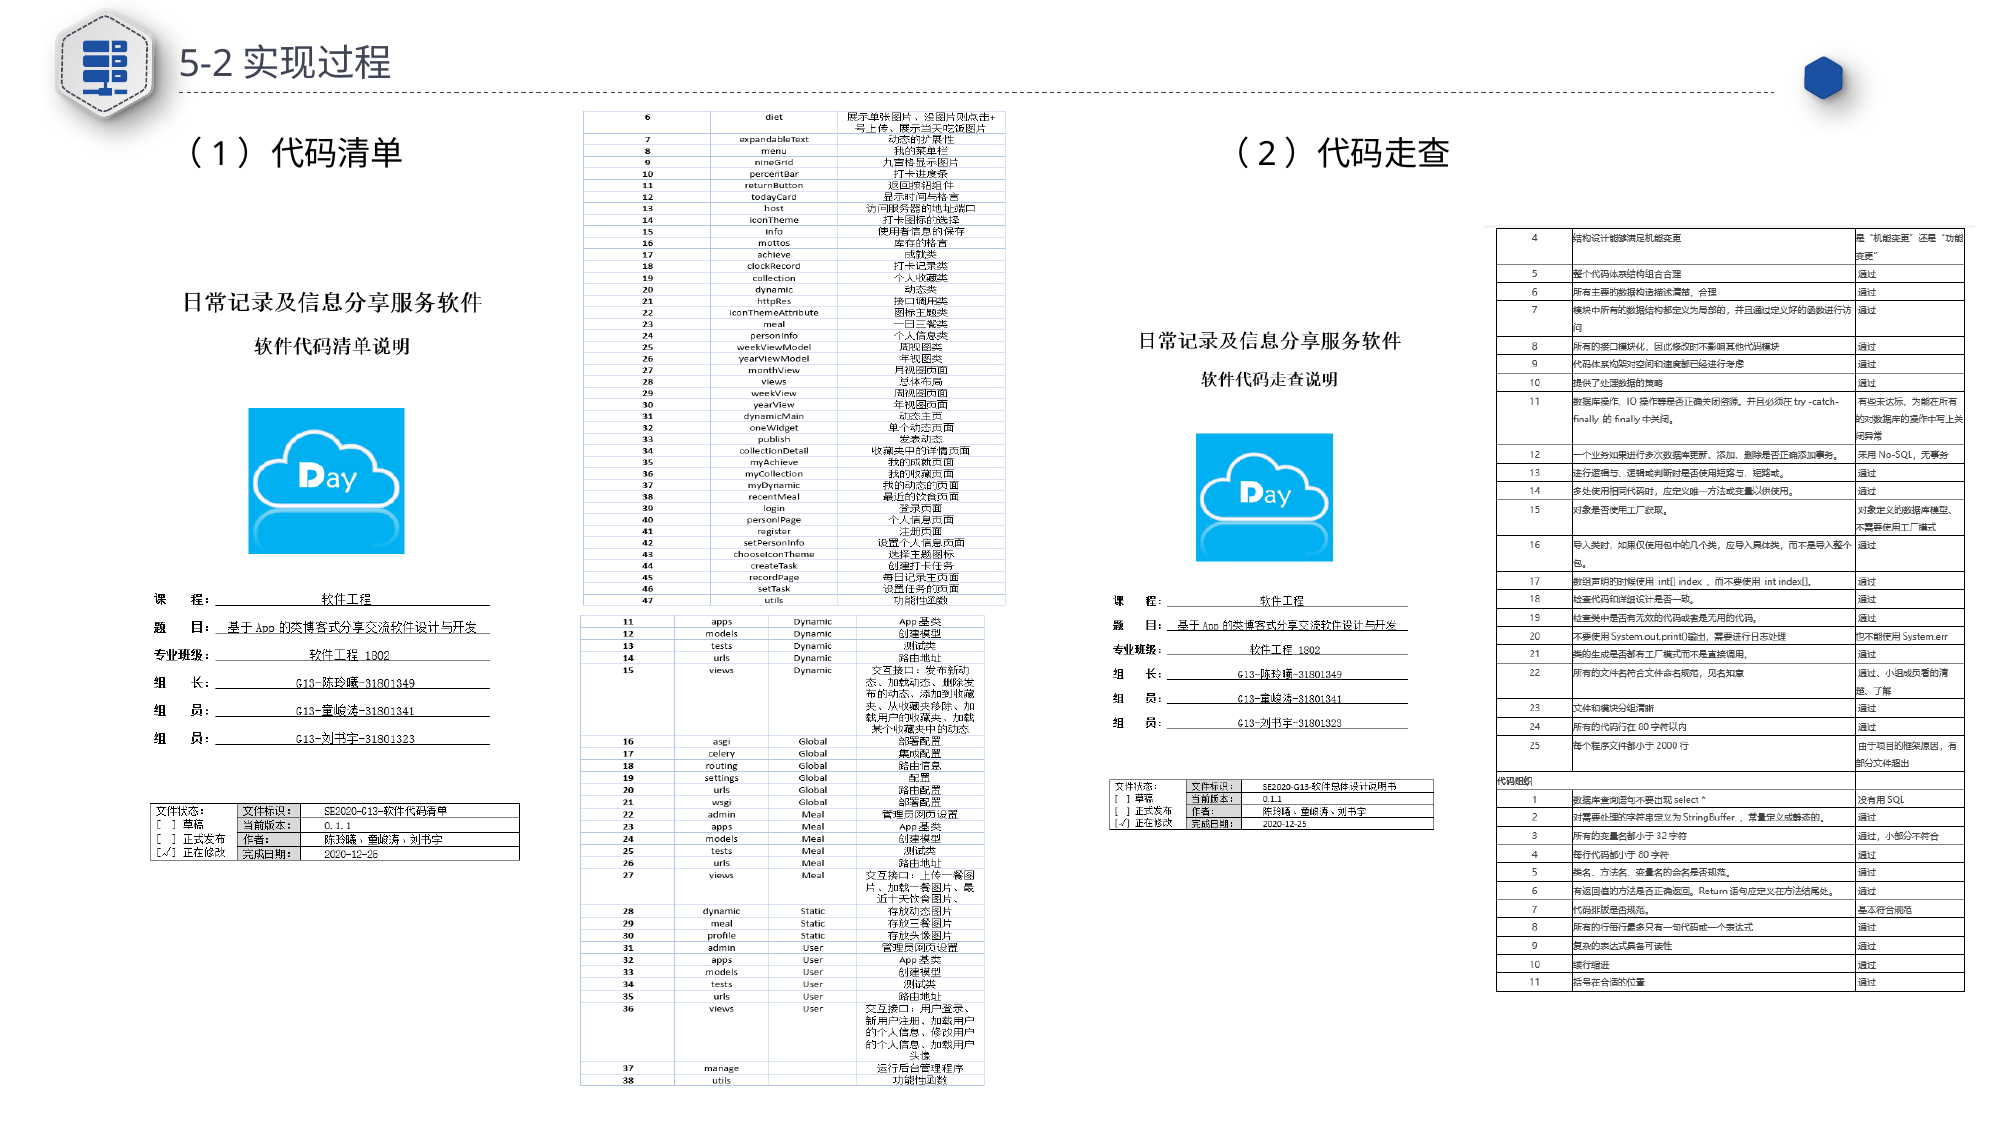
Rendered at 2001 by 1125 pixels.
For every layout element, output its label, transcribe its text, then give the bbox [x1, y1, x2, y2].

picture [1033, 225, 1975, 1001]
text_box （1）代码清单 [154, 125, 462, 180]
text_box （2）代码走查 [1201, 124, 1514, 180]
text_box 5-2实现过程 [167, 33, 475, 90]
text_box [49, 14, 160, 114]
picture [59, 105, 1016, 1092]
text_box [1802, 58, 1845, 97]
